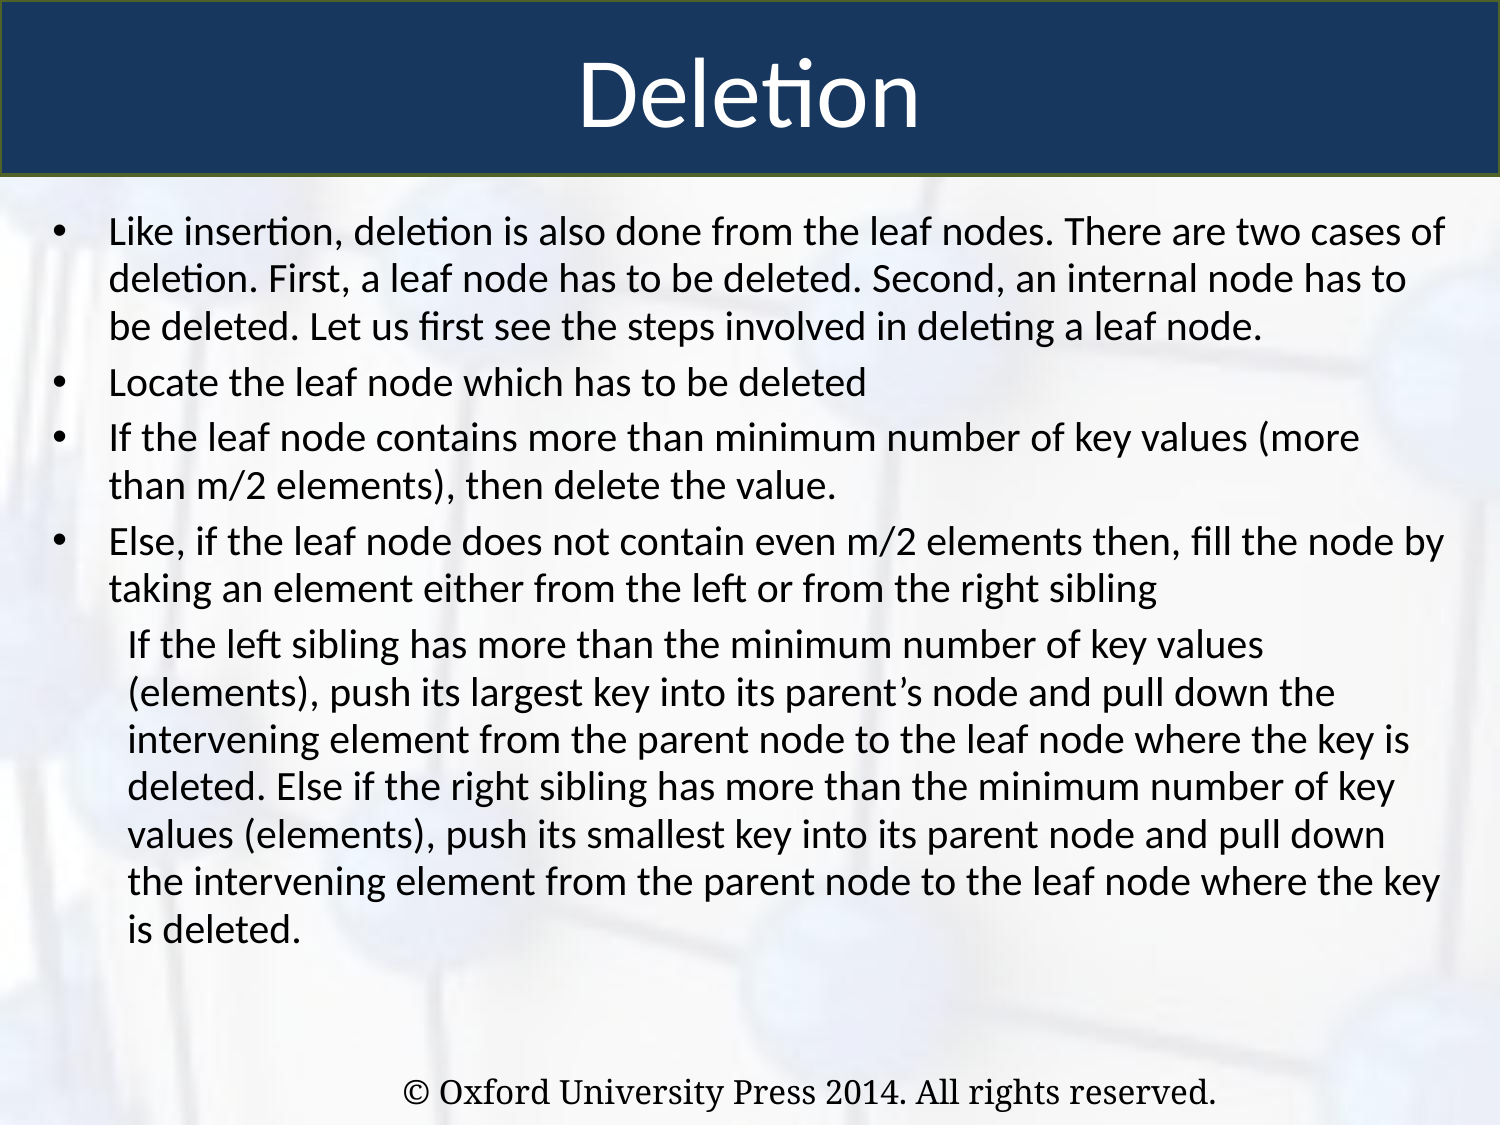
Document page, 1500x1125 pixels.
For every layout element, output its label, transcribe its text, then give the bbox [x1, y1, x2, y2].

text_box Deletion [0, 0, 1500, 177]
picture [0, 177, 1500, 1125]
text_box Like insertion, deletion is also done from the leaf nodes. There are two cases of deletion. First, a leaf node has to be deleted. Second, an internal node has to be deleted. Let us first see the steps involved in deleting a leaf node. Locate the leaf node which has to be deleted If the leaf node contains more than minimum number of key values (more than m/2 elements), then delete the value. Else, if the leaf node does not contain even m/2 elements then, fill the node by taking an element either from the left or from the right sibling If the left sibling has more than the minimum number of key values (elements), push its largest key into its parent’s node and pull down the intervening element from the parent node to the leaf node where the key is deleted. Else if the right sibling has more than the minimum number of key values (elements), push its smallest key into its parent node and pull down the intervening element from the parent node to the leaf node where the key is deleted. [37, 199, 1463, 875]
